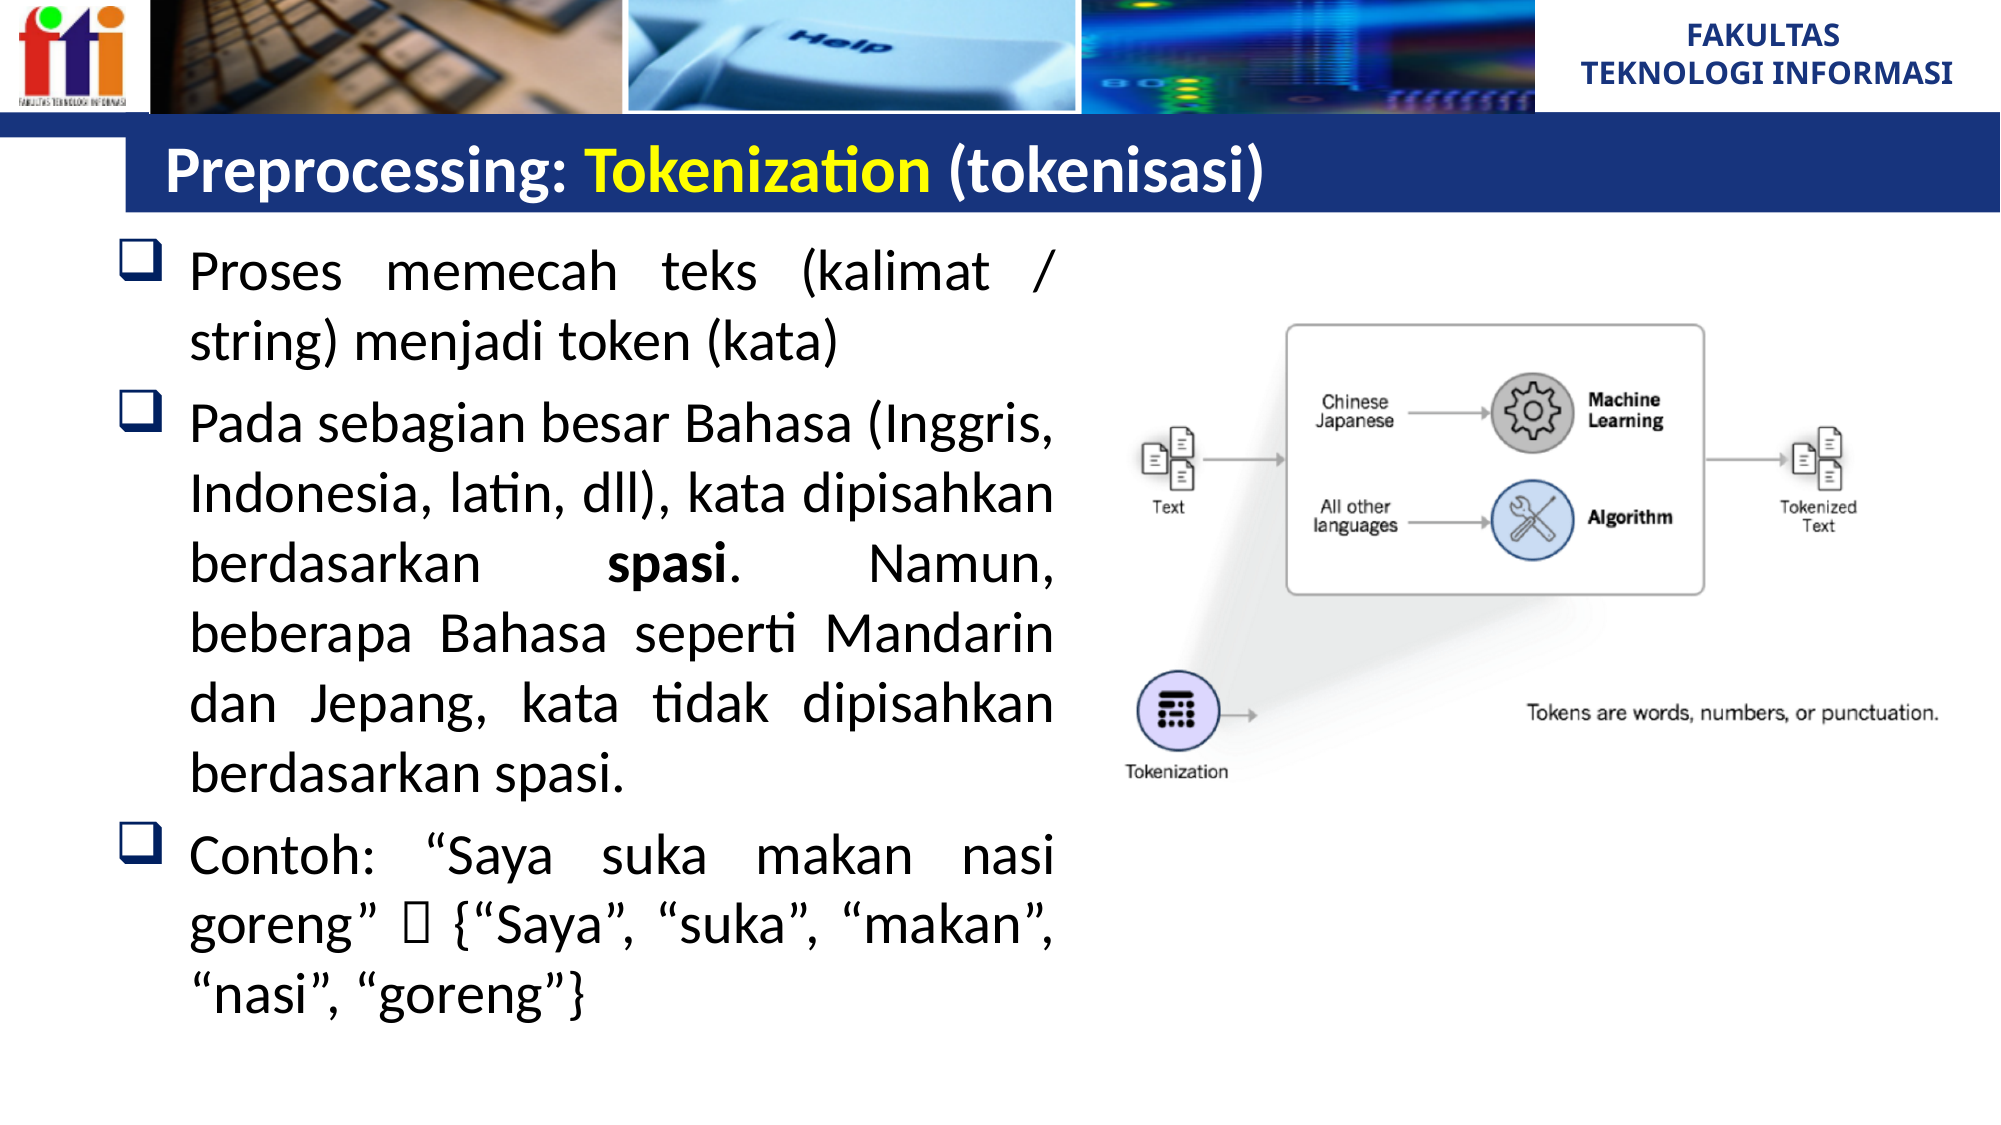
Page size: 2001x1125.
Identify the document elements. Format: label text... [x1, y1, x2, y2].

picture [149, 0, 1535, 114]
picture [1094, 266, 1968, 799]
picture [19, 6, 126, 106]
list Proses memecah teks (kalimat / string) menjadi token (kata) Pada sebagian besar Bahasa (Inggris, Indonesia, latin, dll), kata dipisahkan berdasarkan spasi. Namun, beberapa Bahasa seperti Mandarin dan Jepang, kata tidak dipisahkan berdasarkan spasi. Contoh: “Saya suka makan nasi goreng”  {“Saya”, “suka”, “makan”, “nasi”, “goreng”} [99, 224, 1072, 1038]
title Preprocessing: Tokenization (tokenisasi) [149, 119, 1934, 213]
